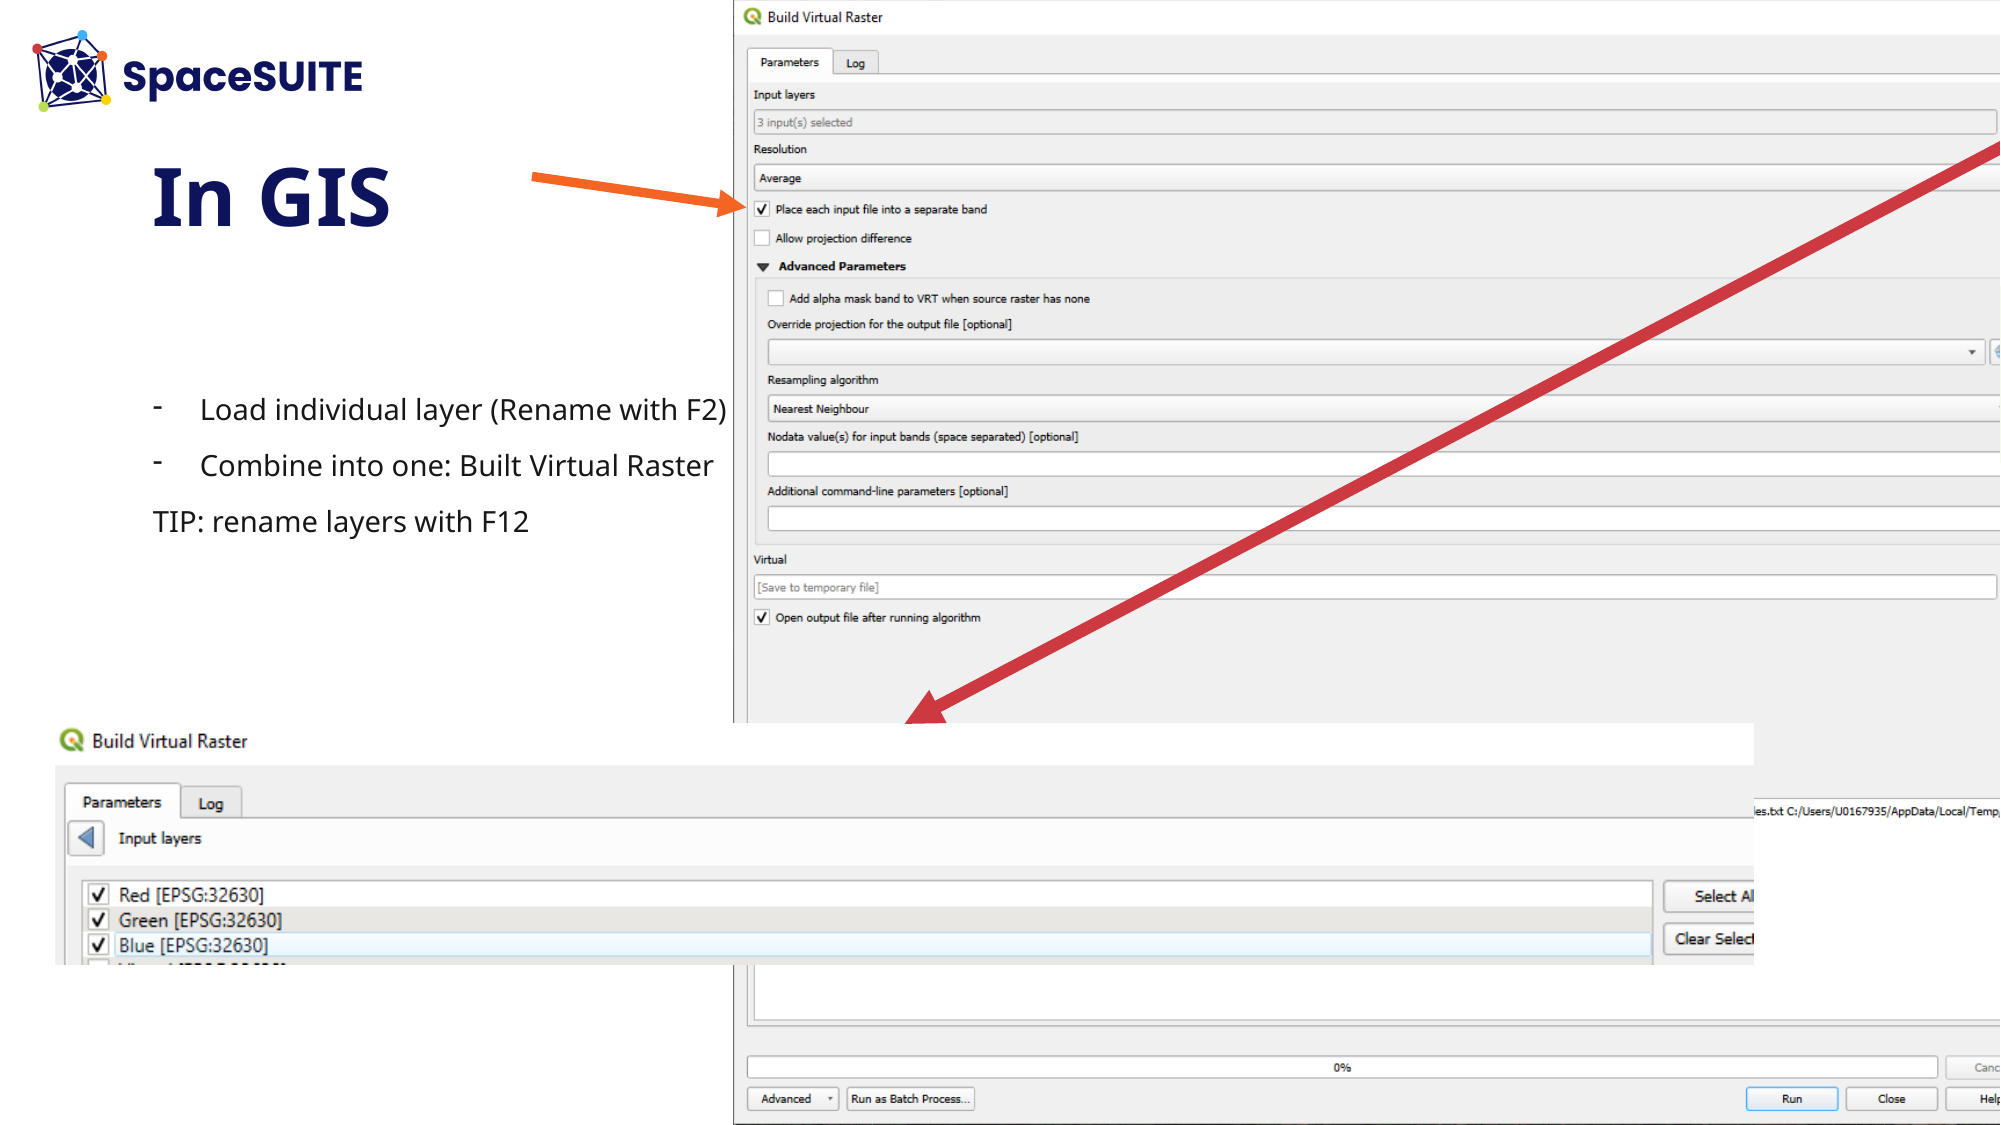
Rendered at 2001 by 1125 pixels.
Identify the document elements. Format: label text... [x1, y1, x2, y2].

picture [32, 30, 362, 112]
picture [55, 0, 2000, 1125]
list Load individual layer (Rename with F2) Combine into one: Built Virtual Raster TIP: rename layers with F12 [137, 384, 732, 723]
title In GIS [137, 138, 732, 251]
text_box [904, 138, 2000, 725]
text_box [531, 175, 747, 208]
